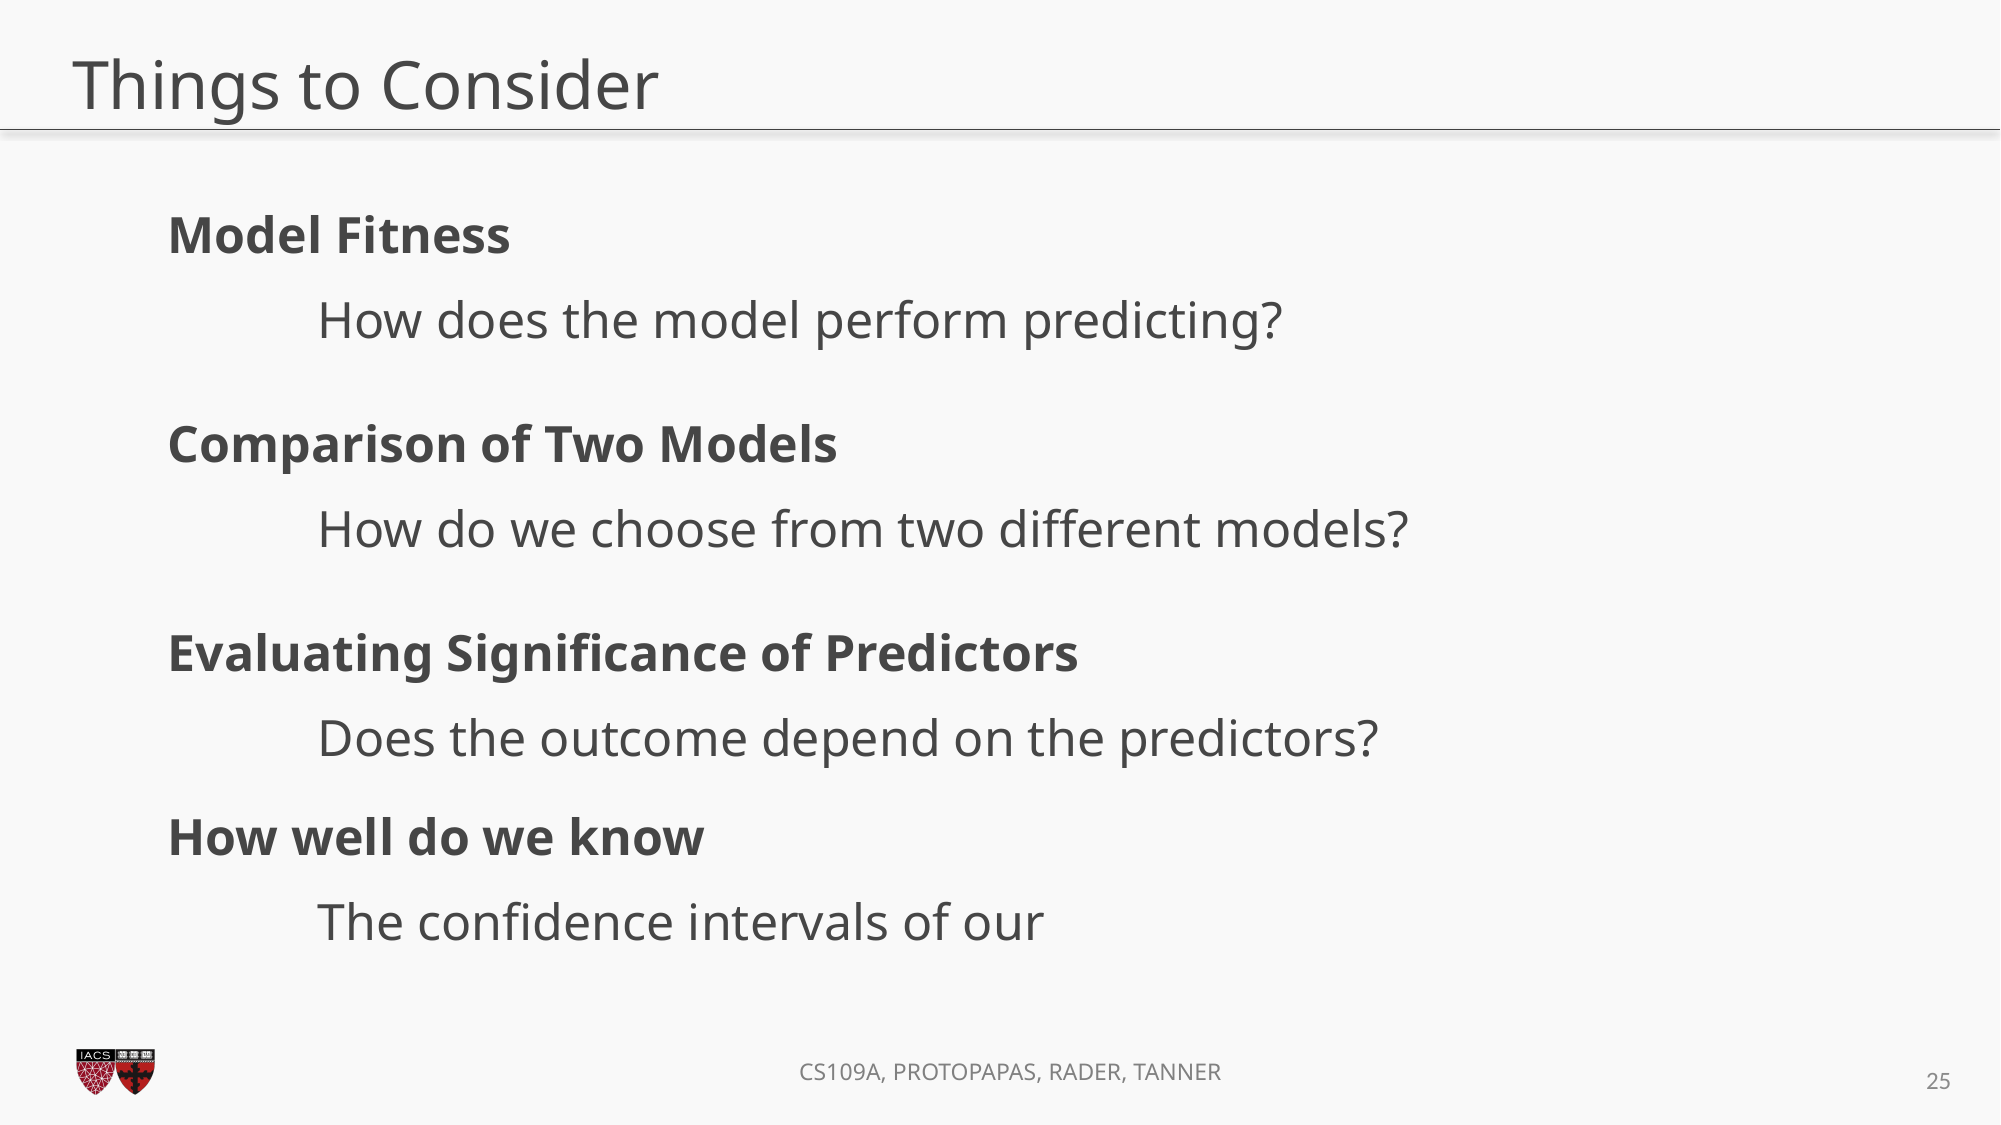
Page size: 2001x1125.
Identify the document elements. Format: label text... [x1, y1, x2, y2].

title Things to Consider [57, 35, 1943, 162]
picture [75, 1049, 155, 1095]
slide_number 24 [1500, 1050, 1967, 1110]
